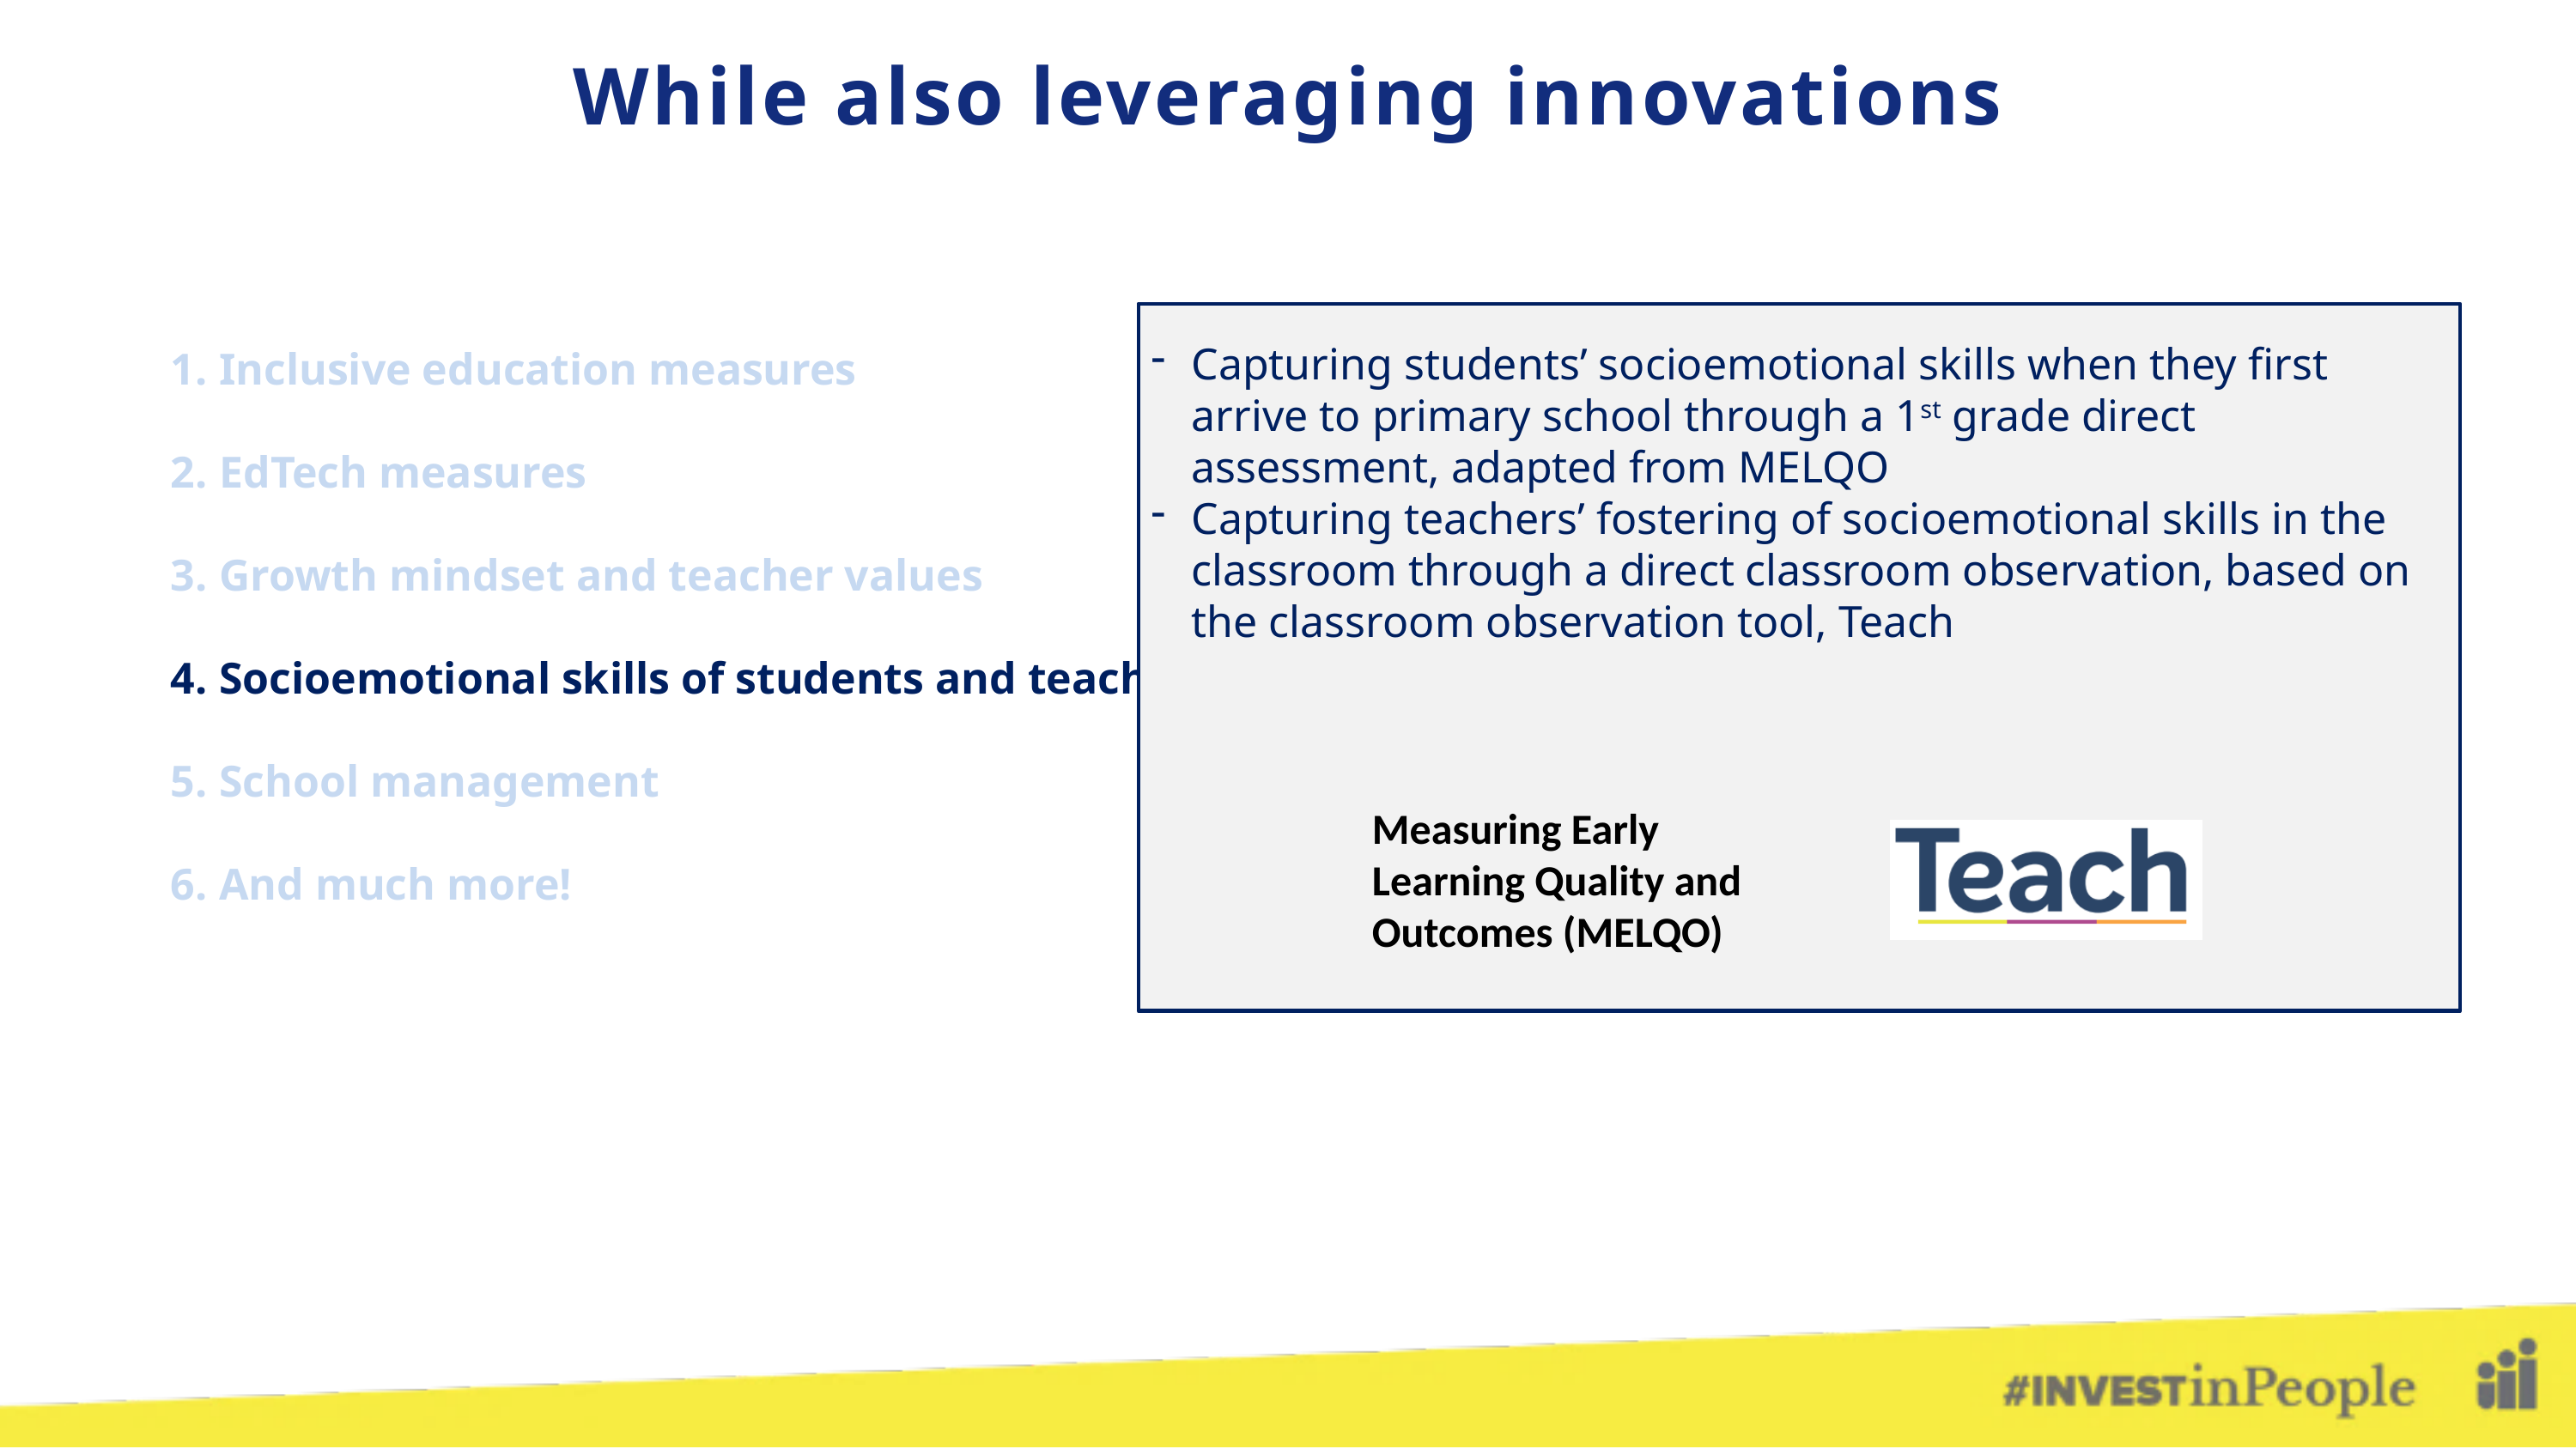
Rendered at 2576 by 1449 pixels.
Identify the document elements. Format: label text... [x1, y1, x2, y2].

title While also leveraging innovations [94, 45, 2482, 288]
text_box Measuring Early Learning Quality and Outcomes (MELQO) [1359, 795, 1768, 963]
text_box Inclusive education measures EdTech measures Growth mindset and teacher values Socioemotional skills of students and teachers School management And much more! [158, 284, 1394, 916]
text_box Capturing students’ socioemotional skills when they first arrive to primary school through a 1st grade direct assessment, adapted from MELQO Capturing teachers’ fostering of socioemotional skills in the classroom through a direct classroom observation, based on the classroom observation tool, Teach [1138, 330, 2460, 653]
text_box [1137, 302, 2462, 1013]
picture [0, 1299, 2576, 1447]
picture [1889, 820, 2202, 940]
